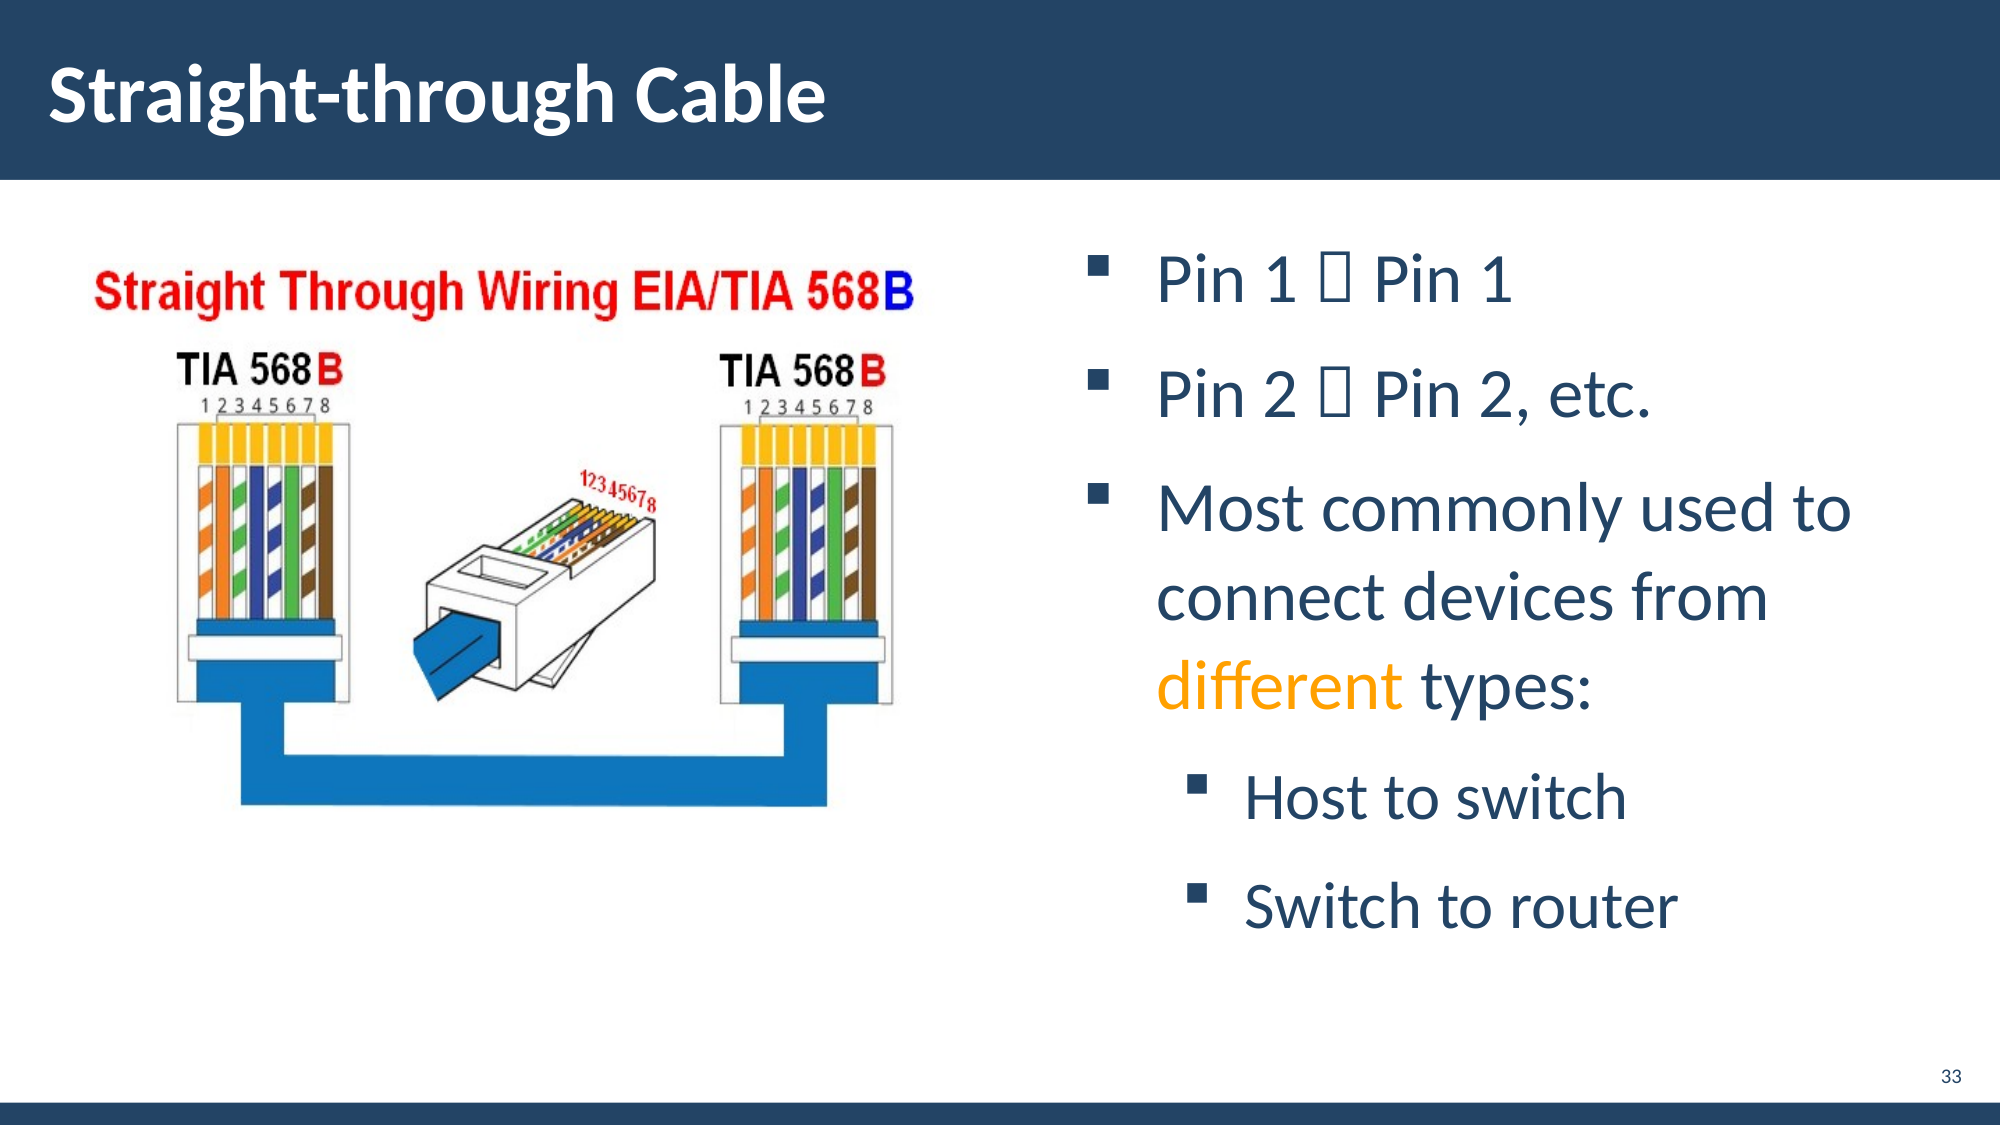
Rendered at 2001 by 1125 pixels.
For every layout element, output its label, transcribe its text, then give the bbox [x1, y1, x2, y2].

picture [88, 263, 980, 882]
slide_number 33 [1897, 1049, 1968, 1101]
title Straight-through Cable [31, 16, 1591, 162]
list Pin 1  Pin 1 Pin 2  Pin 2, etc. Most commonly used to connect devices from different types: Host to switch Switch to router [1064, 222, 1968, 1047]
